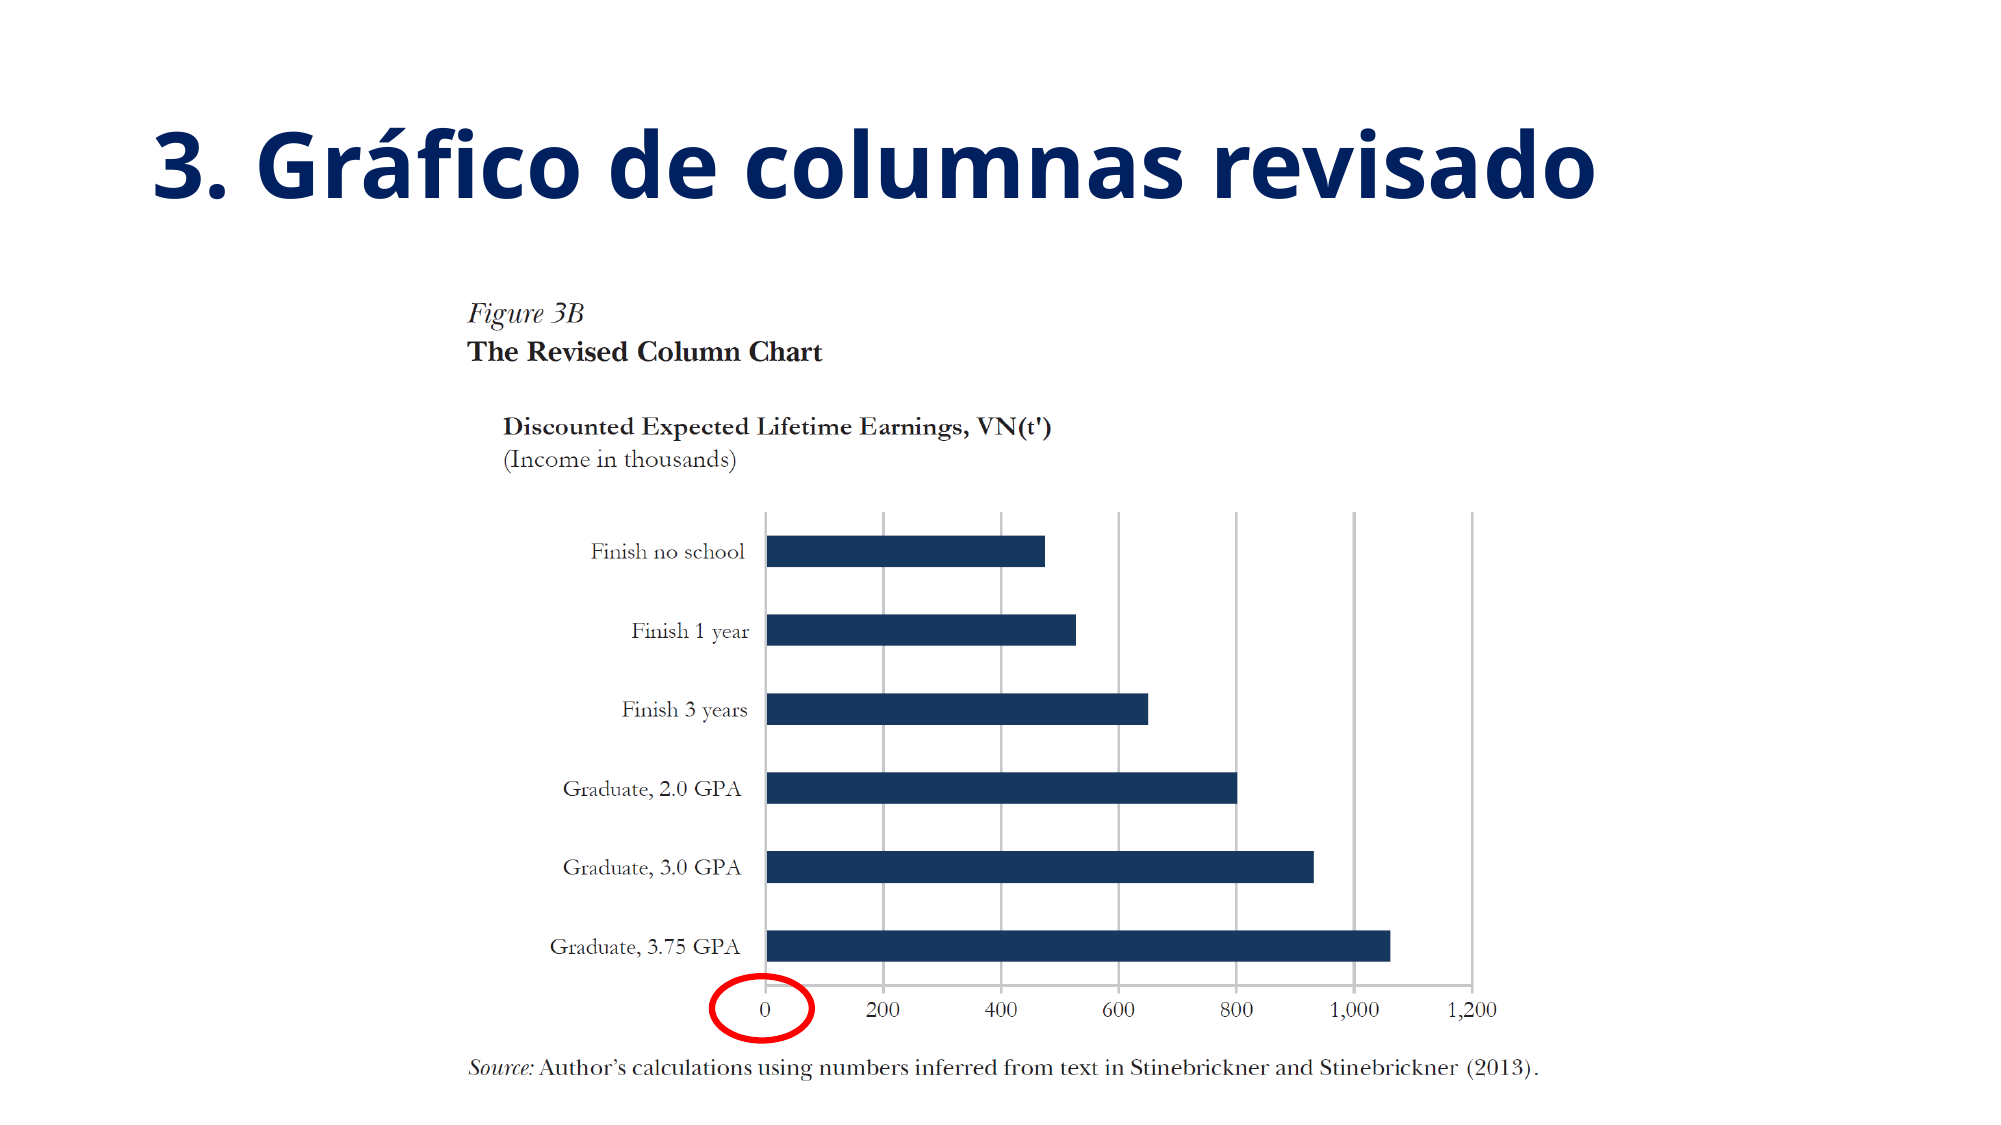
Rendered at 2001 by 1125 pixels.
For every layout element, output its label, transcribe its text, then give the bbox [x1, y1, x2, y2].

title 3. Gráfico de columnas revisado [137, 59, 1863, 278]
picture [444, 247, 1556, 1113]
